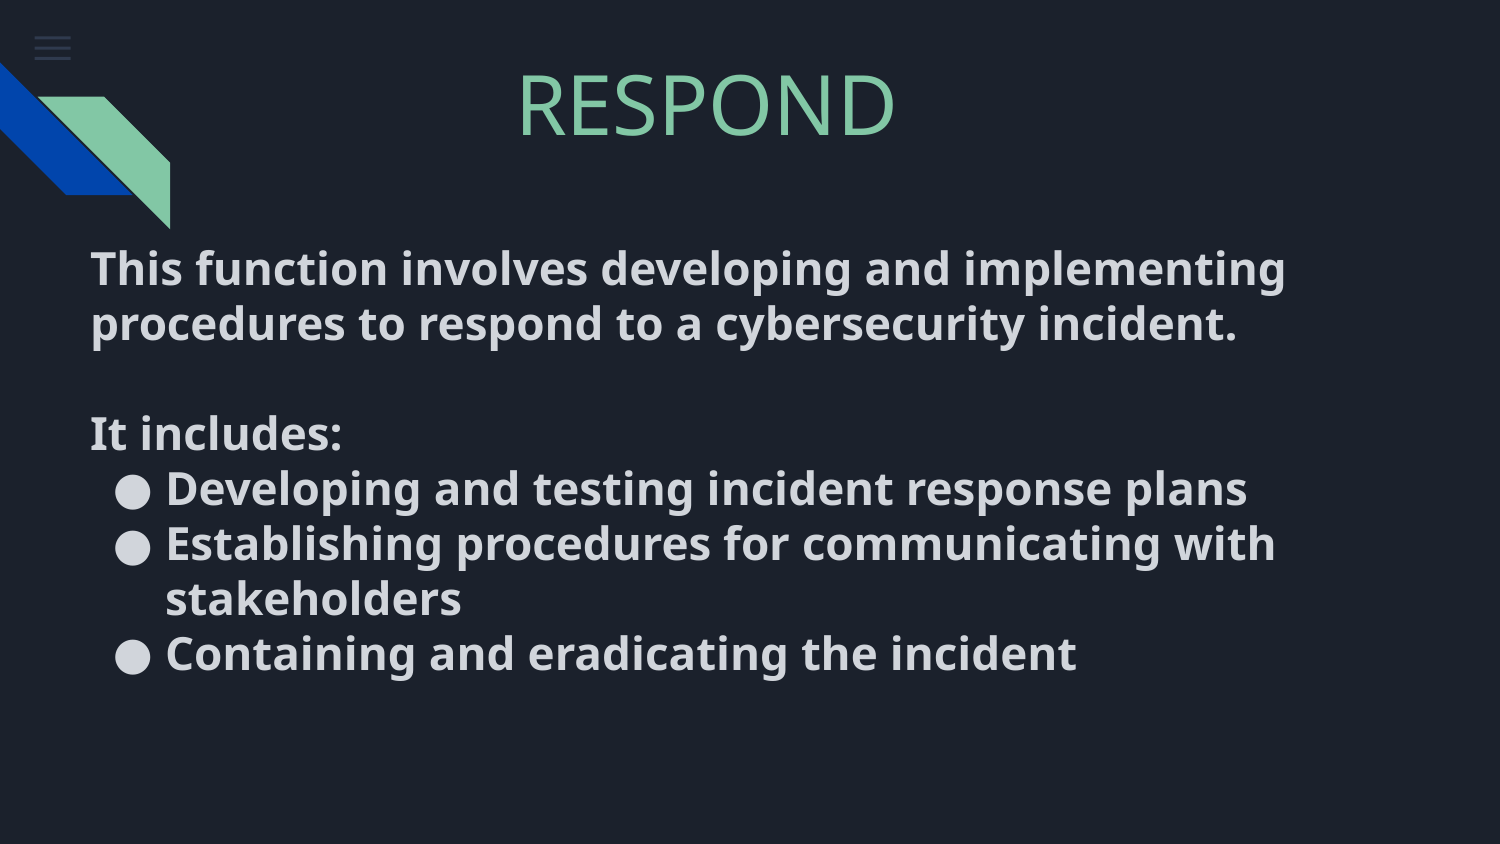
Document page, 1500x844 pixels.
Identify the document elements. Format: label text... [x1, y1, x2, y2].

text_box This function involves developing and implementing procedures to respond to a cybersecurity incident. It includes: Developing and testing incident response plans Establishing procedures for communicating with stakeholders Containing and eradicating the incident [75, 224, 1442, 695]
text_box RESPOND [500, 37, 993, 168]
